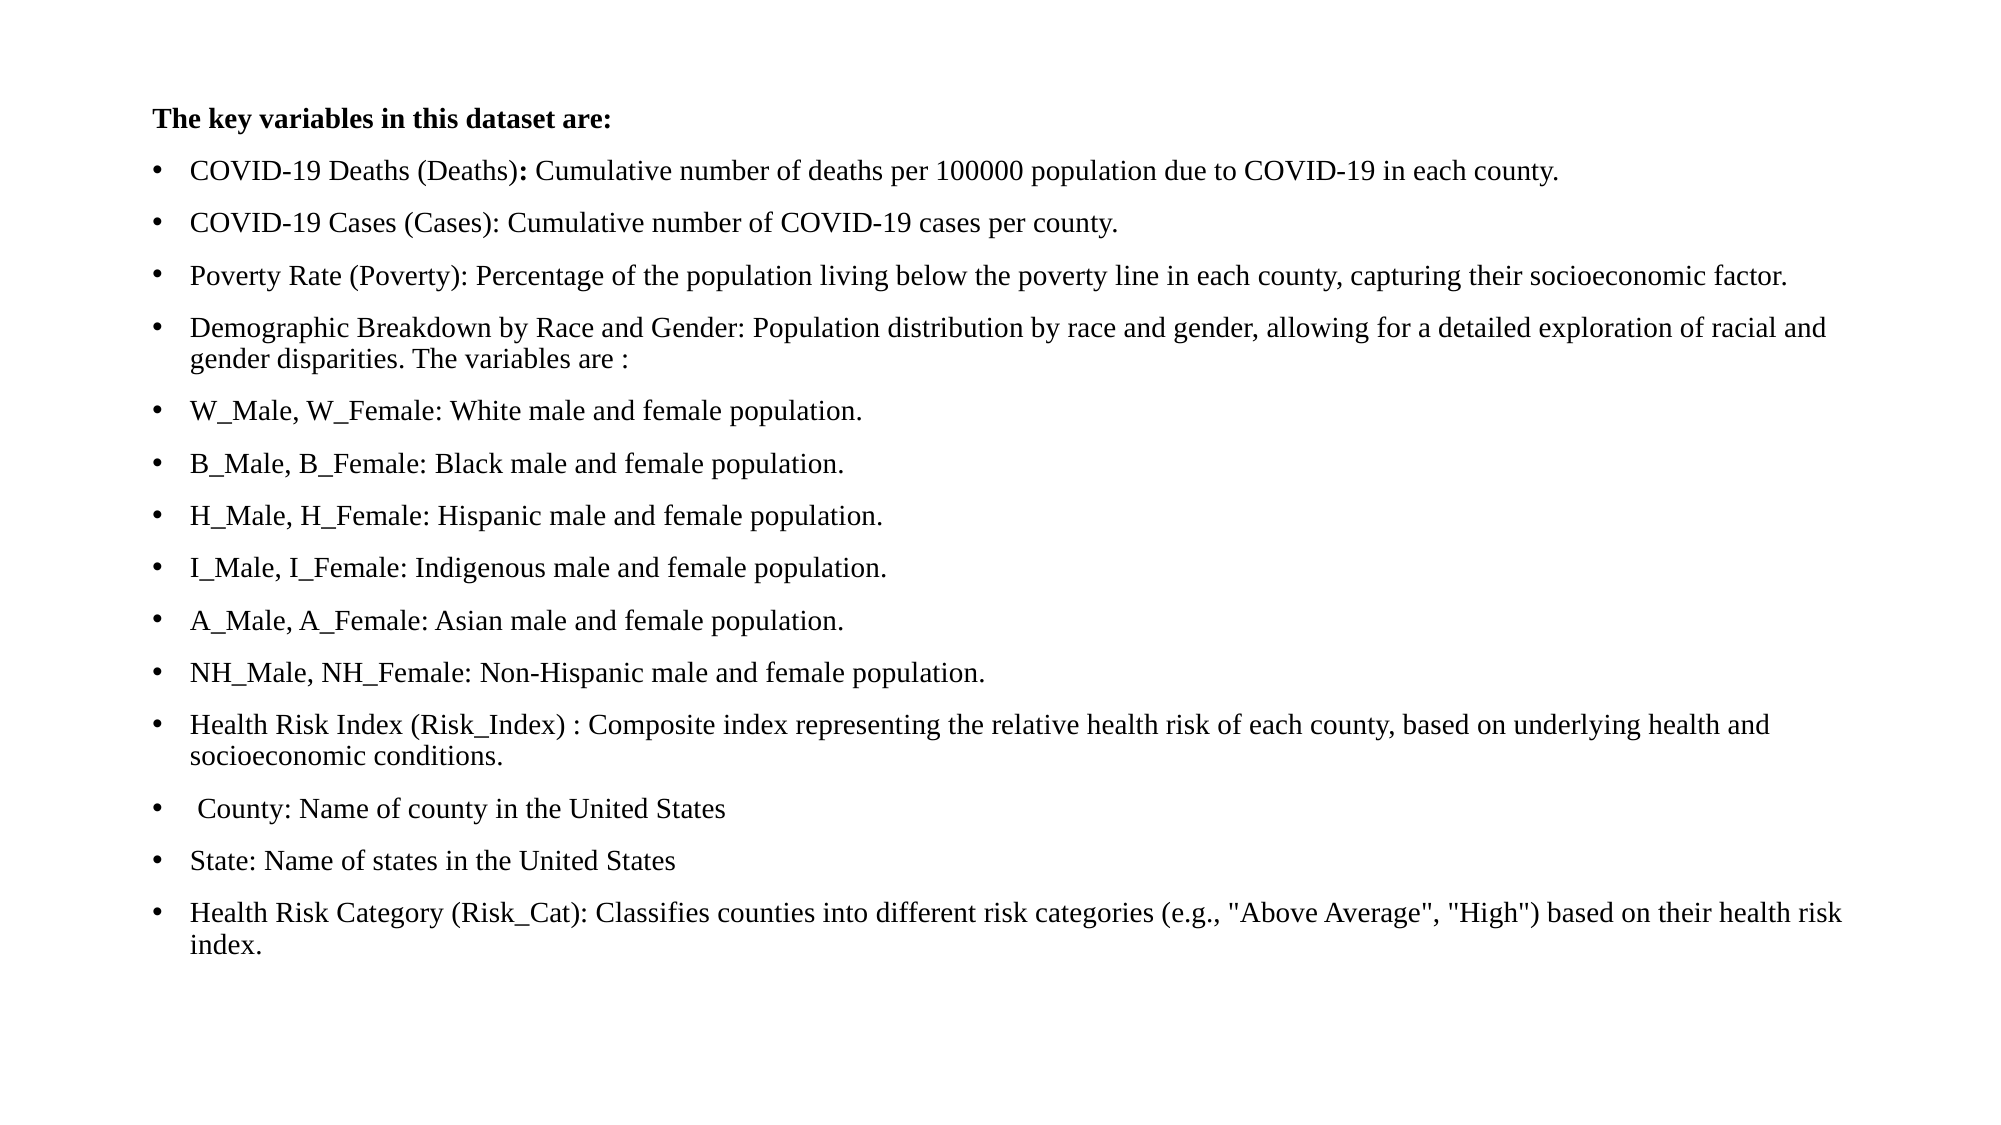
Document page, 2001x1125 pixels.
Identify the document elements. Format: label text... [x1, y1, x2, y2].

list The key variables in this dataset are: COVID-19 Deaths (Deaths): Cumulative number of deaths per 100000 population due to COVID-19 in each county. COVID-19 Cases (Cases): Cumulative number of COVID-19 cases per county. Poverty Rate (Poverty): Percentage of the population living below the poverty line in each county, capturing their socioeconomic factor. Demographic Breakdown by Race and Gender: Population distribution by race and gender, allowing for a detailed exploration of racial and gender disparities. The variables are : W_Male, W_Female: White male and female population. B_Male, B_Female: Black male and female population. H_Male, H_Female: Hispanic male and female population. I_Male, I_Female: Indigenous male and female population. A_Male, A_Female: Asian male and female population. NH_Male, NH_Female: Non-Hispanic male and female population. Health Risk Index (Risk_Index) : Composite index representing the relative health risk of each county, based on underlying health and socioeconomic conditions. County: Name of county in the United States State: Name of states in the United States Health Risk Category (Risk_Cat): Classifies counties into different risk categories (e.g., "Above Average", "High") based on their health risk index. [137, 95, 1863, 1014]
